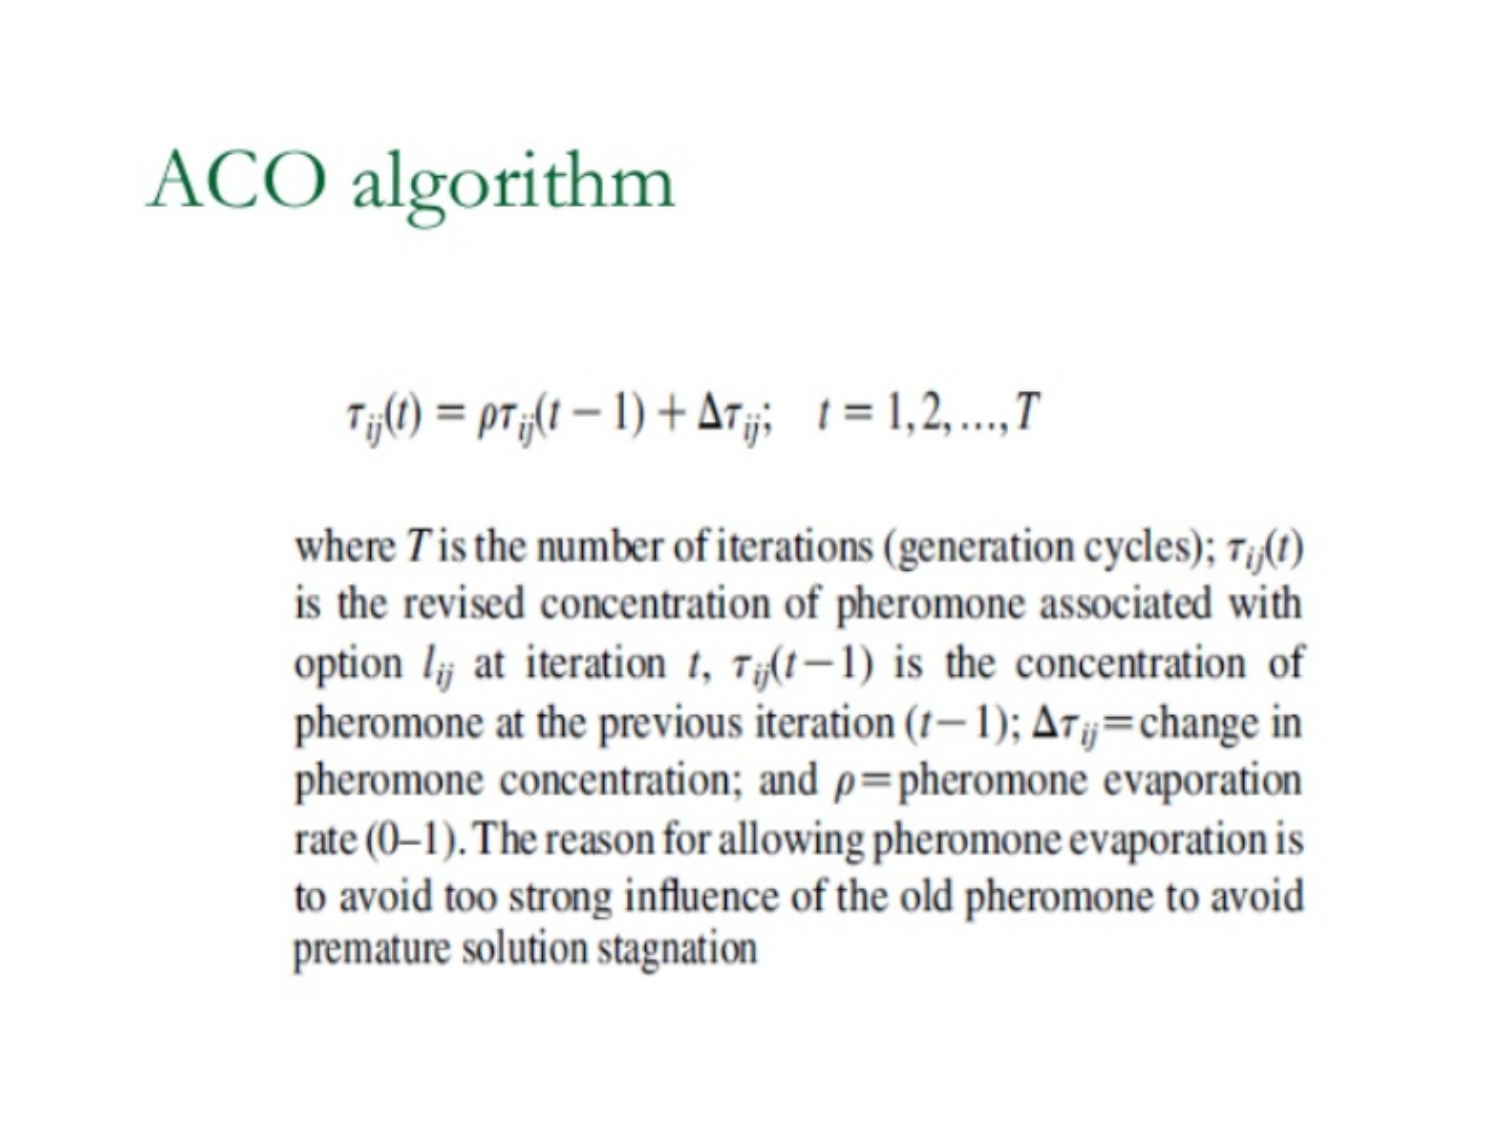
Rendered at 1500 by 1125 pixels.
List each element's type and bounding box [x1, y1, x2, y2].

picture [135, 113, 1329, 1000]
